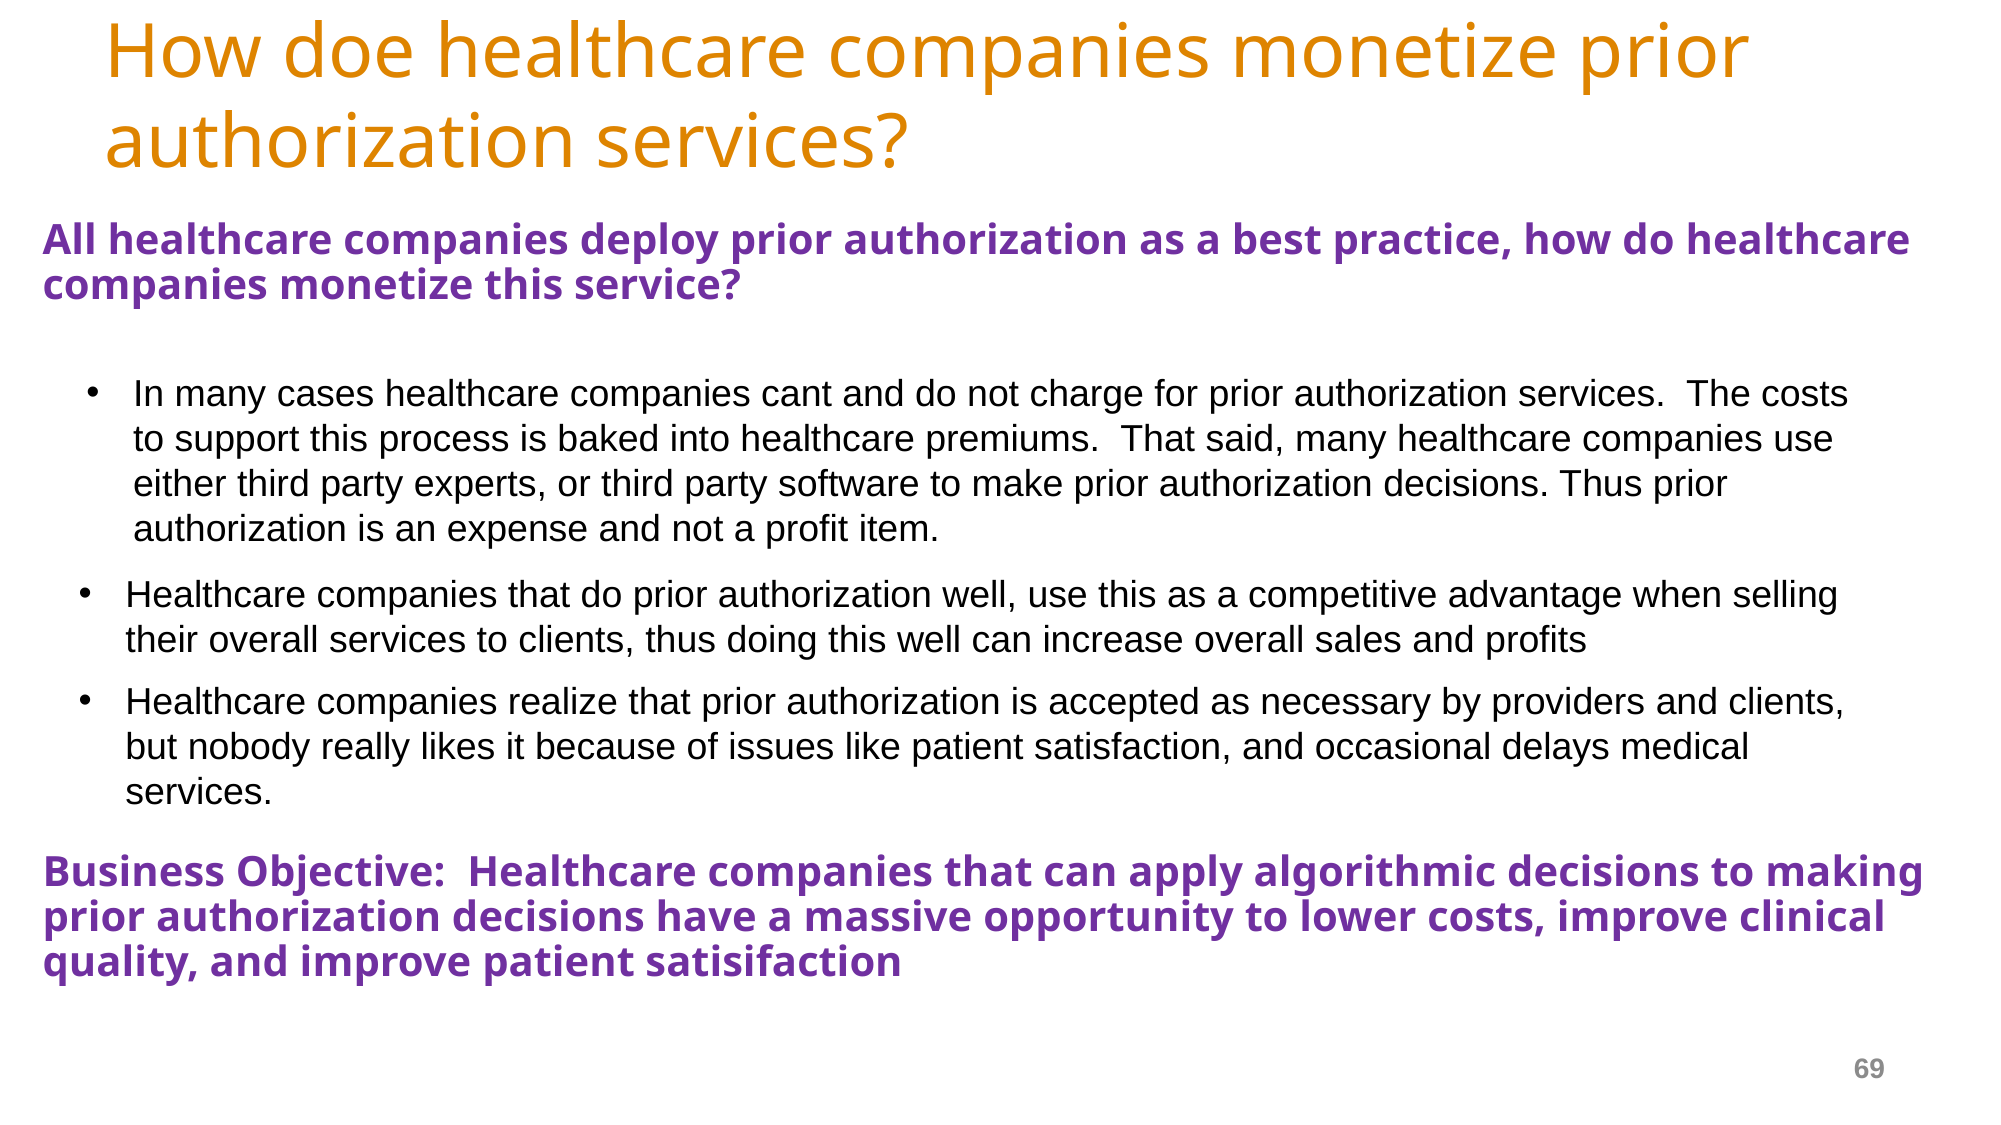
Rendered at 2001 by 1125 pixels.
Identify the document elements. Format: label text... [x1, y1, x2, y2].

title How doe healthcare companies monetize prior authorization services? [89, 35, 1884, 151]
text_box In many cases healthcare companies cant and do not charge for prior authorization services. The costs to support this process is baked into healthcare premiums. That said, many healthcare companies use either third party experts, or third party software to make prior authorization decisions. Thus prior authorization is an expense and not a profit item. [71, 361, 1884, 556]
text_box Healthcare companies that do prior authorization well, use this as a competitive advantage when selling their overall services to clients, thus doing this well can increase overall sales and profits [63, 562, 1876, 668]
text_box Healthcare companies realize that prior authorization is accepted as necessary by providers and clients, but nobody really likes it because of issues like patient satisfaction, and occasional delays medical services. [63, 670, 1876, 820]
slide_number 69 [1433, 1039, 1900, 1100]
text_box Business Objective: Healthcare companies that can apply algorithmic decisions to making prior authorization decisions have a massive opportunity to lower costs, improve clinical quality, and improve patient satisifaction [27, 842, 1973, 993]
text_box All healthcare companies deploy prior authorization as a best practice, how do healthcare companies monetize this service? [27, 211, 1973, 317]
